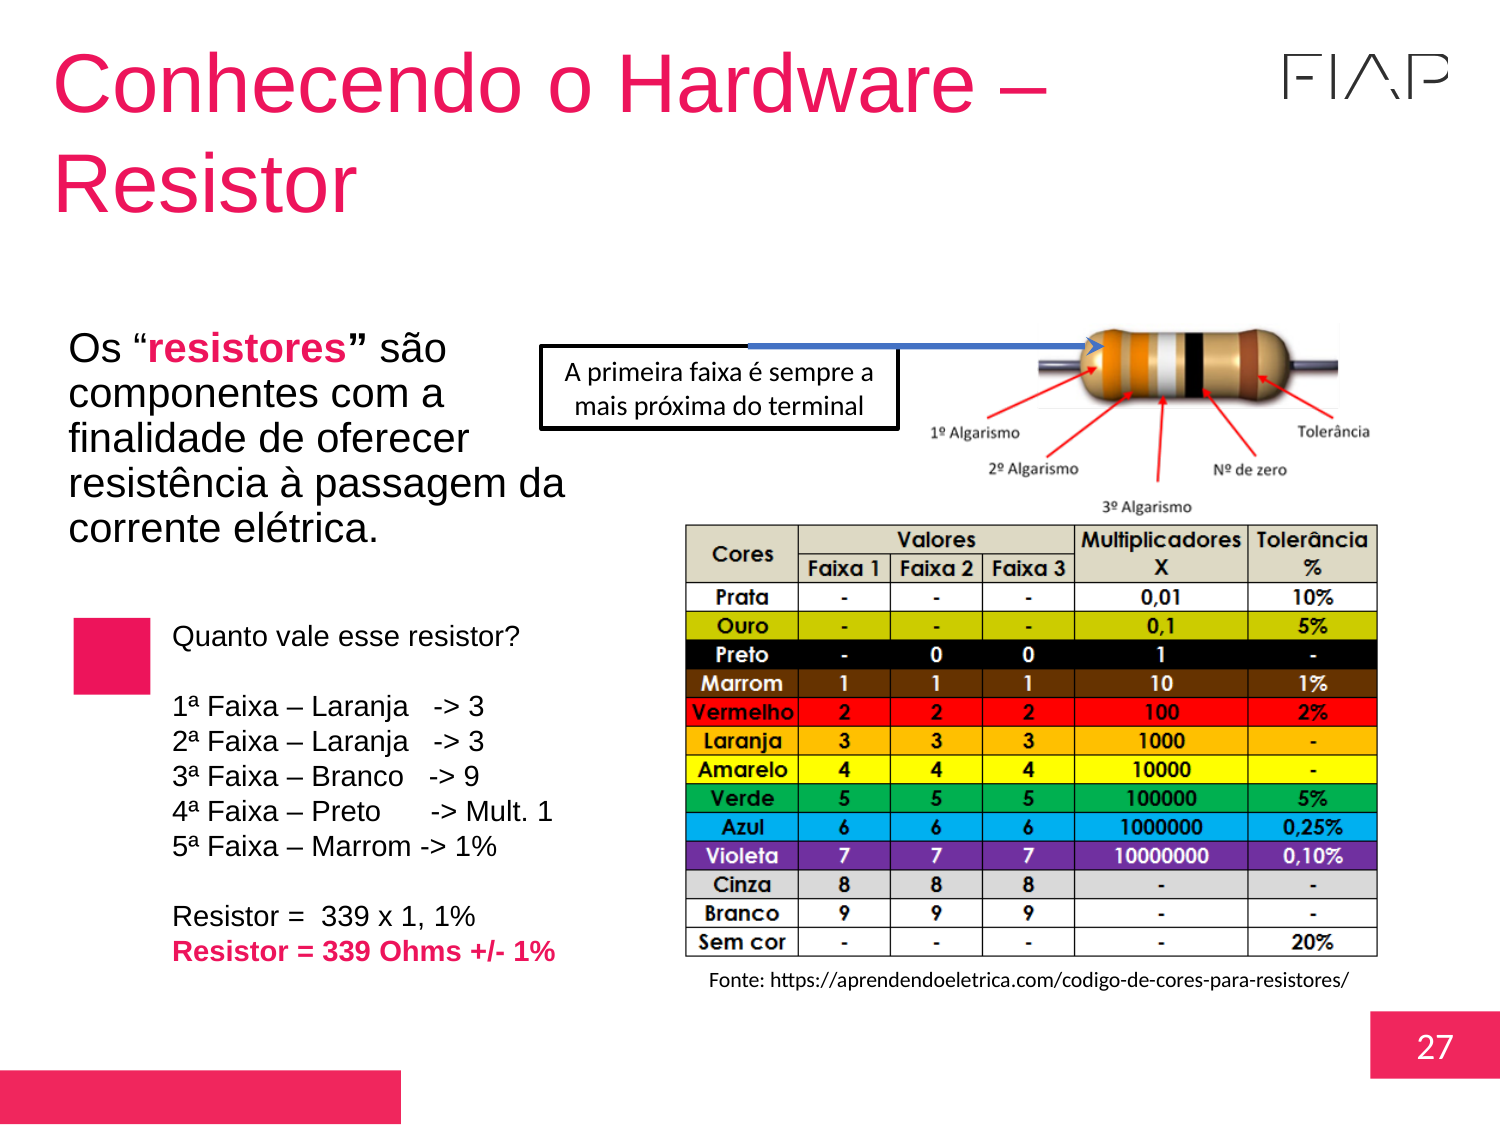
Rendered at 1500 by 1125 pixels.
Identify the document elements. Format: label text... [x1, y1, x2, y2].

picture [1284, 54, 1448, 99]
list Os “resistores” são componentes com a finalidade de oferecer resistência à passagem da corrente elétrica. [53, 319, 604, 563]
text_box A primeira faixa é sempre a mais próxima do terminal [541, 346, 898, 429]
text_box Conhecendo o Hardware – Resistor [37, 21, 1075, 237]
text_box Fonte: https://aprendendoeletrica.com/codigo-de-cores-para-resistores/ [654, 957, 1405, 1000]
picture [683, 323, 1412, 959]
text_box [73, 609, 584, 979]
